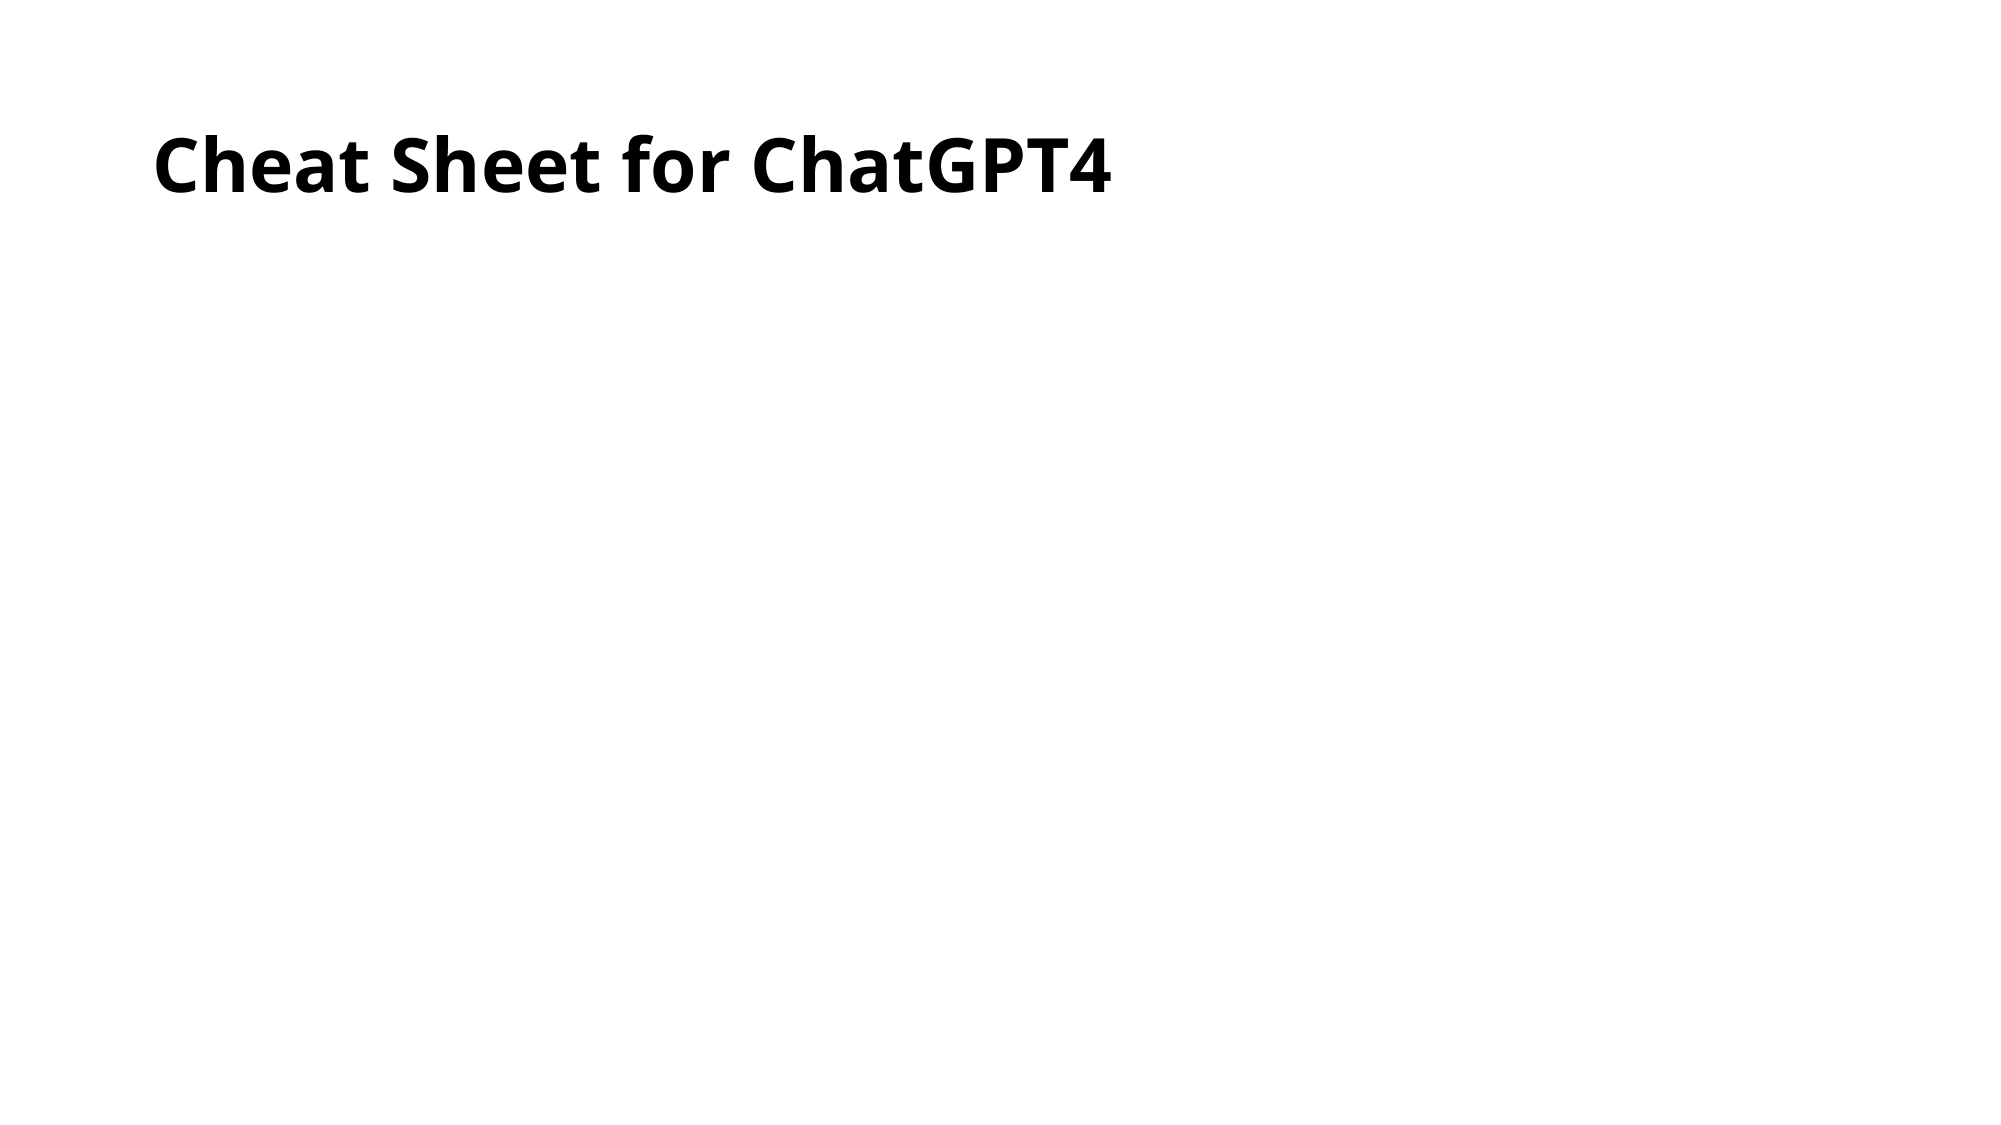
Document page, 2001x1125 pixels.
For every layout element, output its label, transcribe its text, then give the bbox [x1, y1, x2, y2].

title Cheat Sheet for ChatGPT4 [137, 59, 1863, 278]
